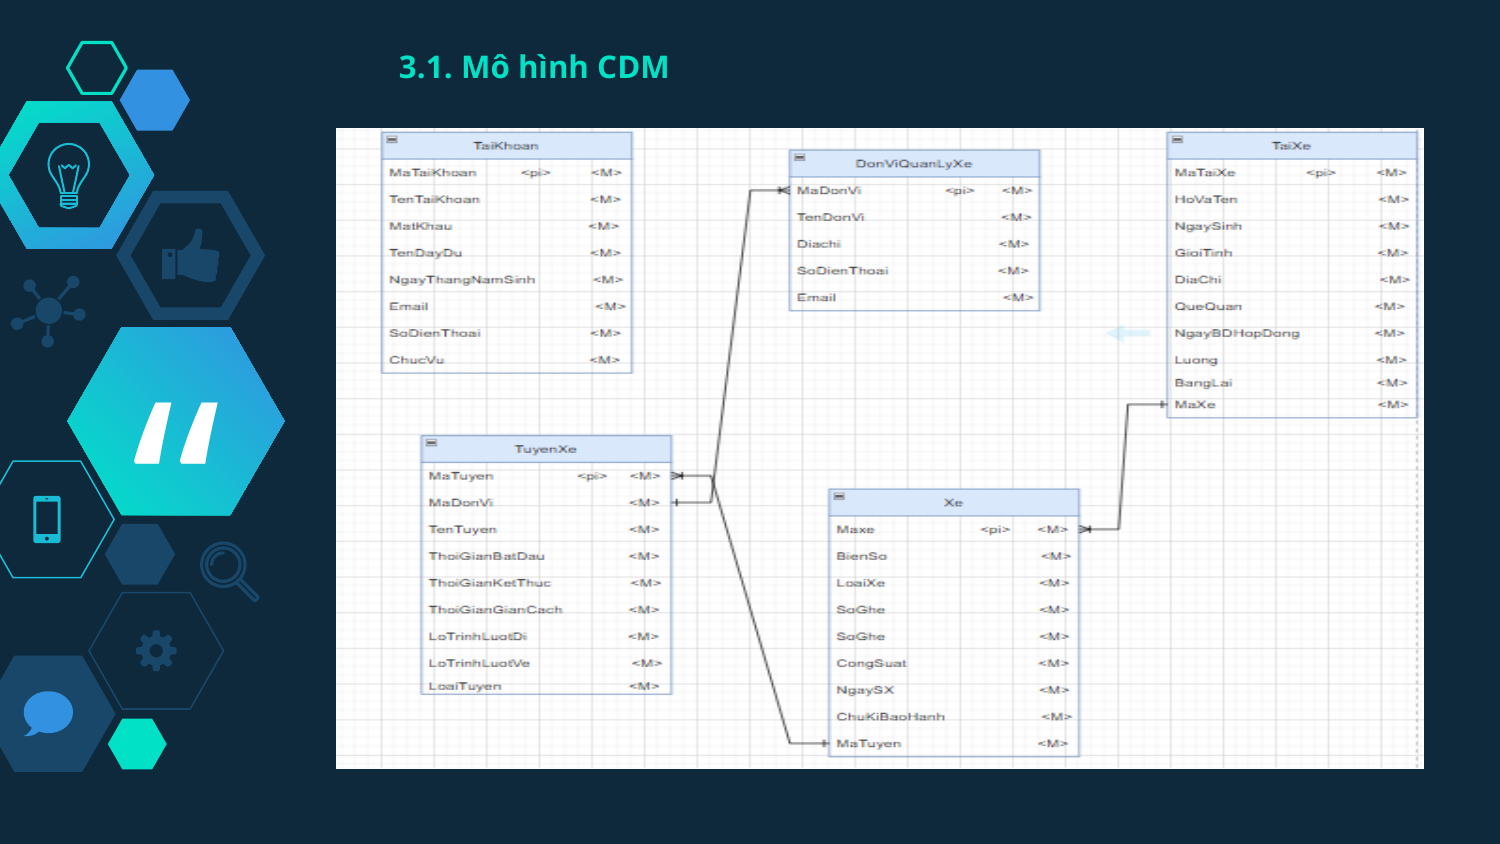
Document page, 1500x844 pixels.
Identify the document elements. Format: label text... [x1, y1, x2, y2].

text_box 3.1. Mô hình CDM [383, 32, 740, 108]
picture [336, 127, 1424, 770]
